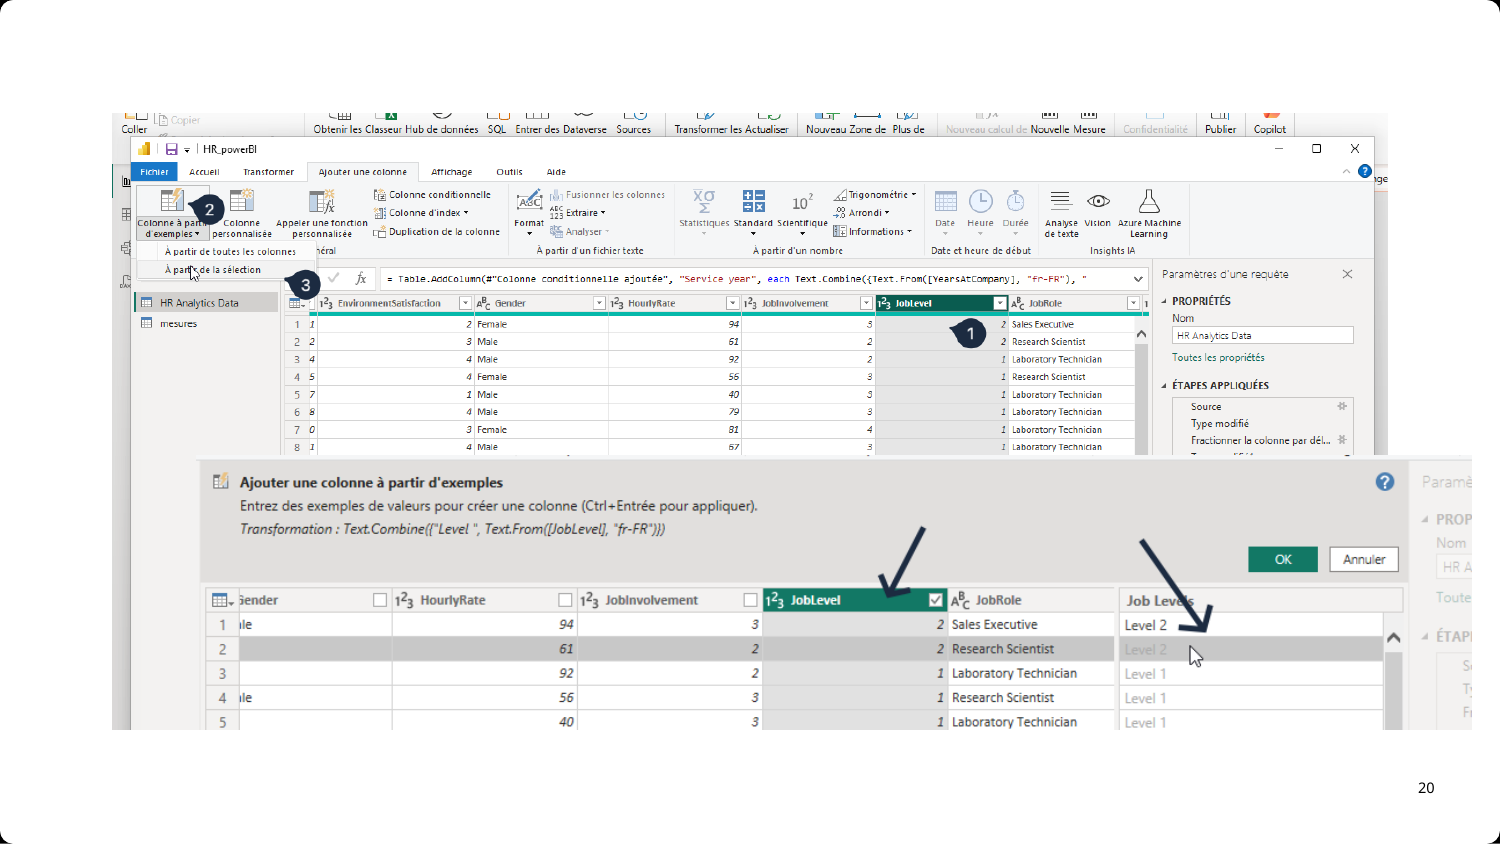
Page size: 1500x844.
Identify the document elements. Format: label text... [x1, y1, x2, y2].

slide_number 20 [1402, 775, 1451, 801]
picture [112, 113, 1472, 730]
